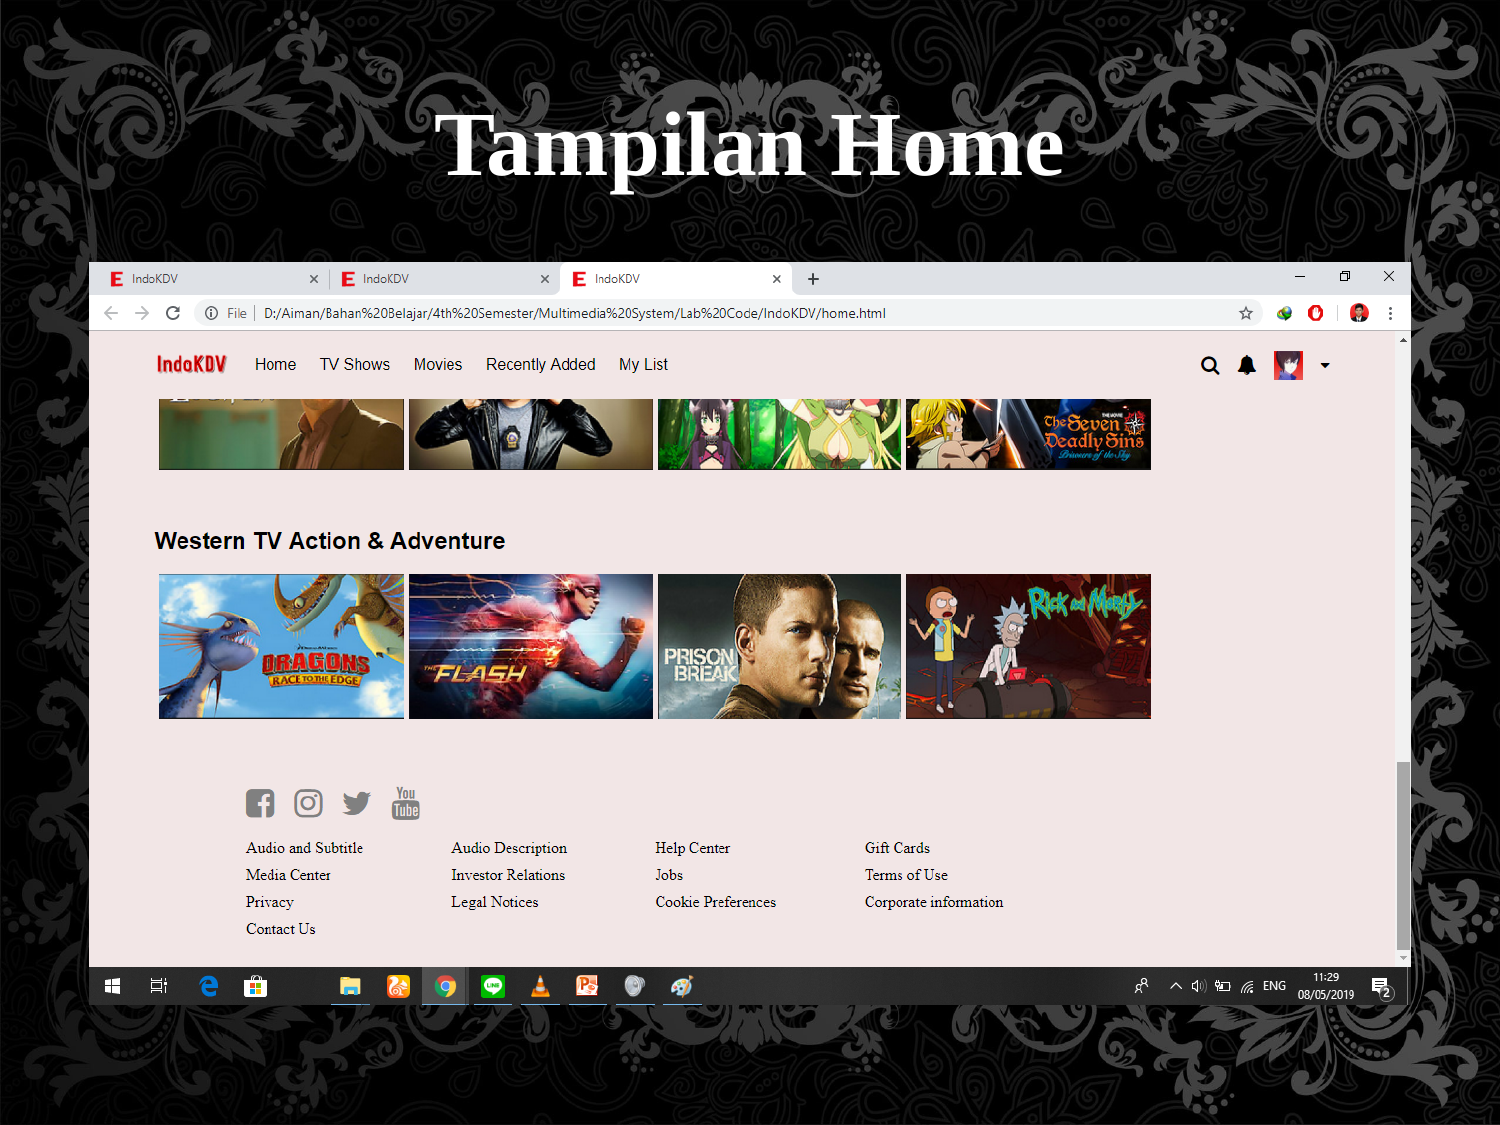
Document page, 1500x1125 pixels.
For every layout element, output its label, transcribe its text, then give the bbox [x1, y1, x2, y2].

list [89, 262, 1411, 1006]
picture [0, 0, 1500, 1125]
title Tampilan Home [75, 45, 1425, 233]
